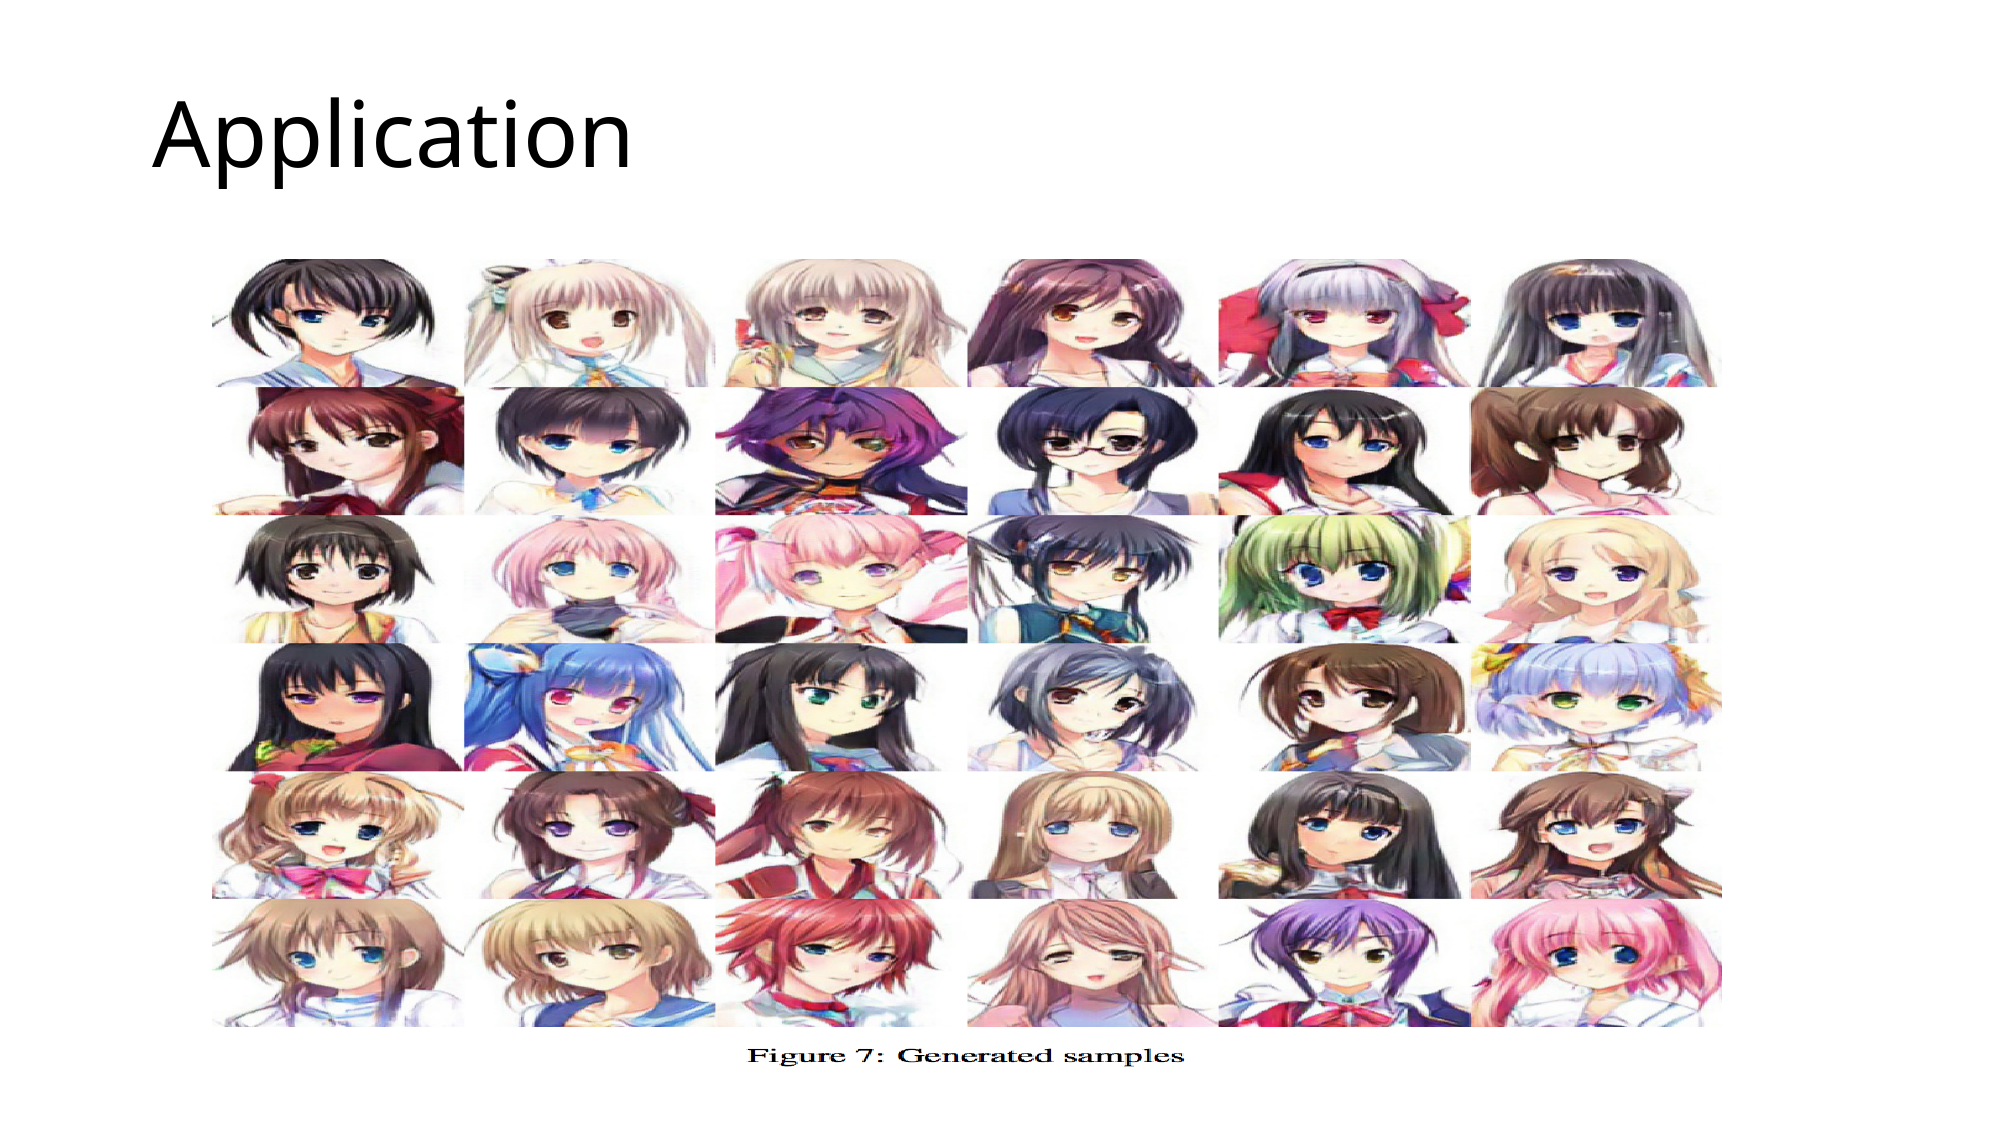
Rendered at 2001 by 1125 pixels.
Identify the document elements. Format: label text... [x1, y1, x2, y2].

title Application [137, 59, 1863, 217]
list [194, 233, 1740, 1072]
